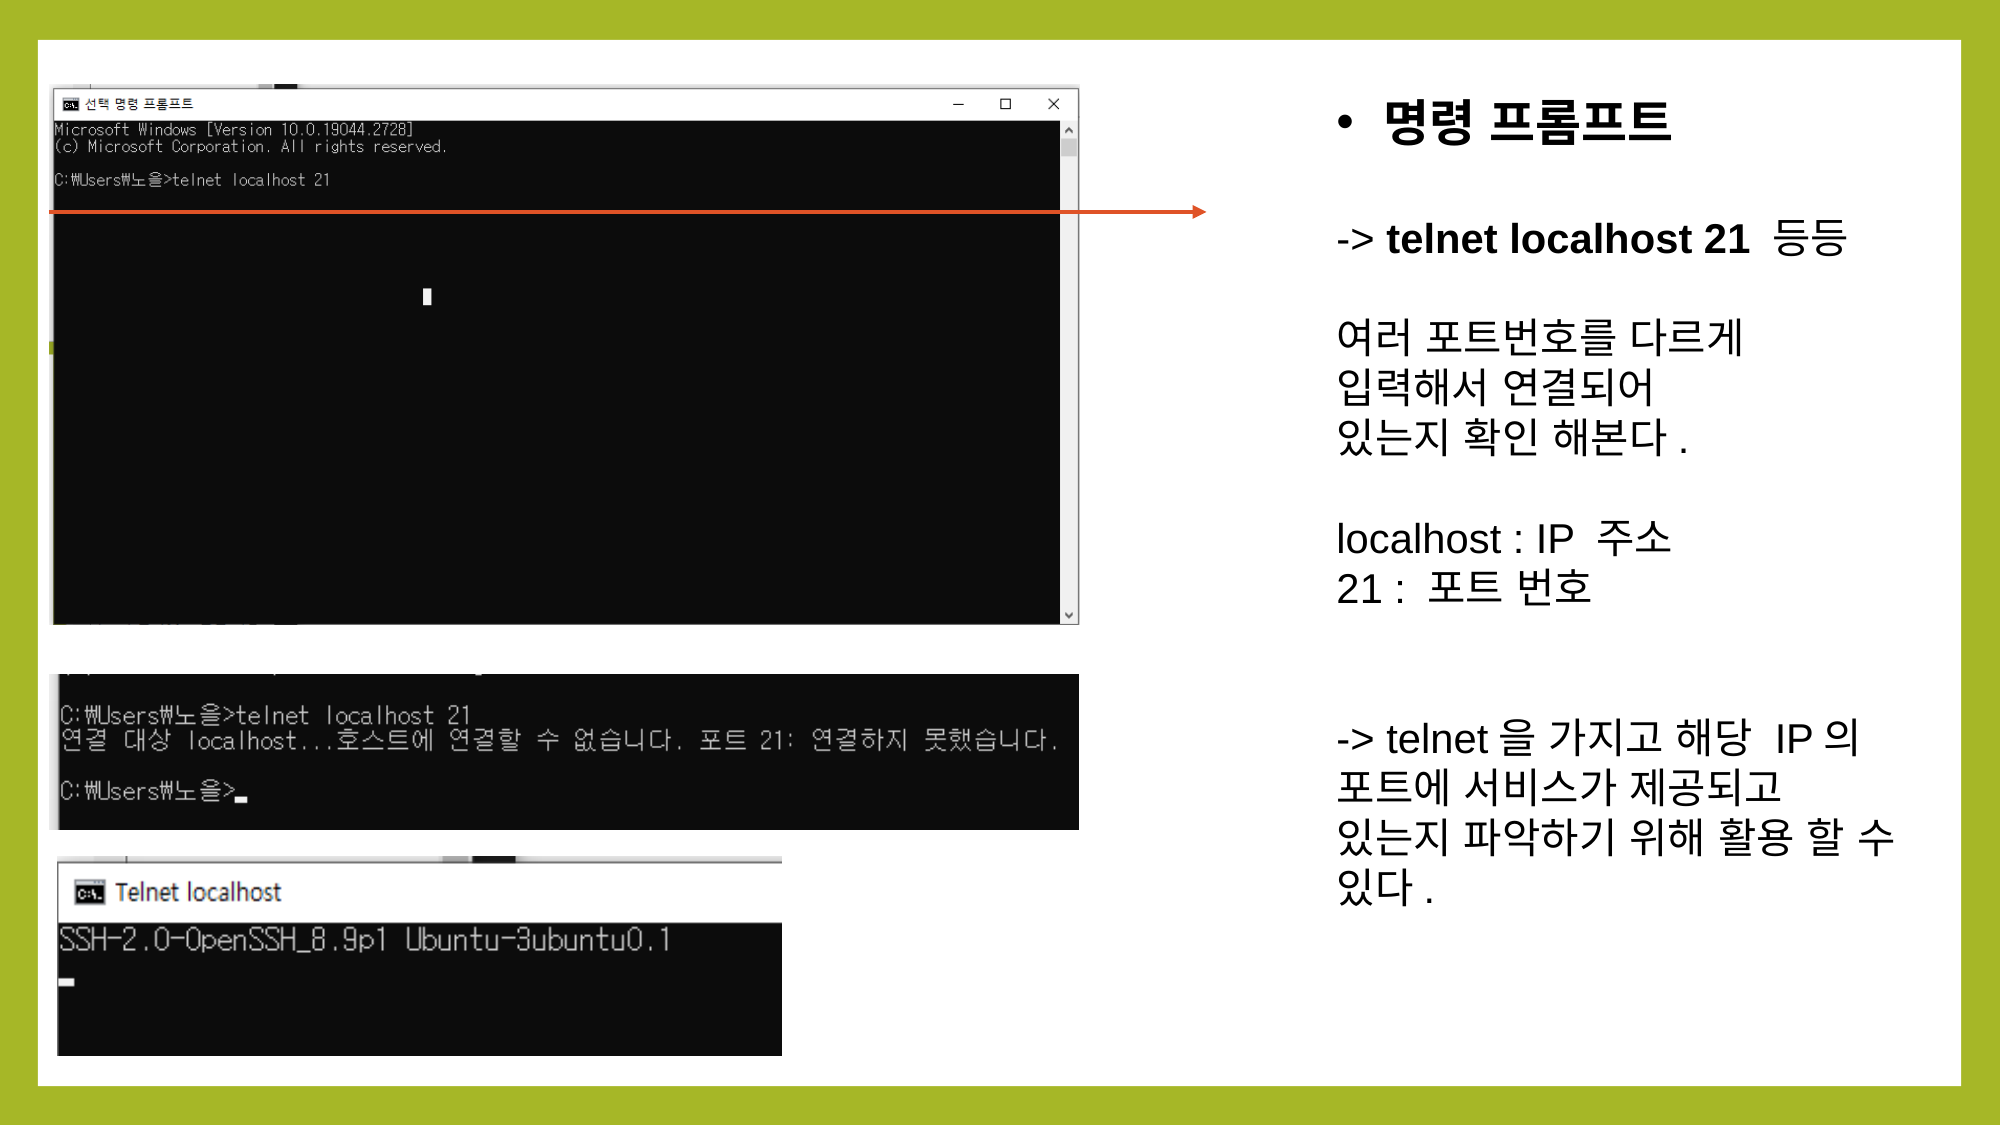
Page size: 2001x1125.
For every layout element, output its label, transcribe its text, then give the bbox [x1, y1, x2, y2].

picture [48, 83, 1080, 211]
picture [56, 856, 782, 1056]
text_box 명령 프롬프트 -> telnet localhost 21 등등 여러 포트번호를 다르게 입력해서 연결되어 있는지 확인 해본다. localhost : IP 주소 21 : 포트 번호 -> telnet을 가지고 해당 IP의 포트에 서비스가 제공되고 있는지 파악하기 위해 활용 할 수 있다. [1321, 84, 1915, 920]
picture [48, 674, 1080, 830]
picture [48, 213, 1080, 625]
